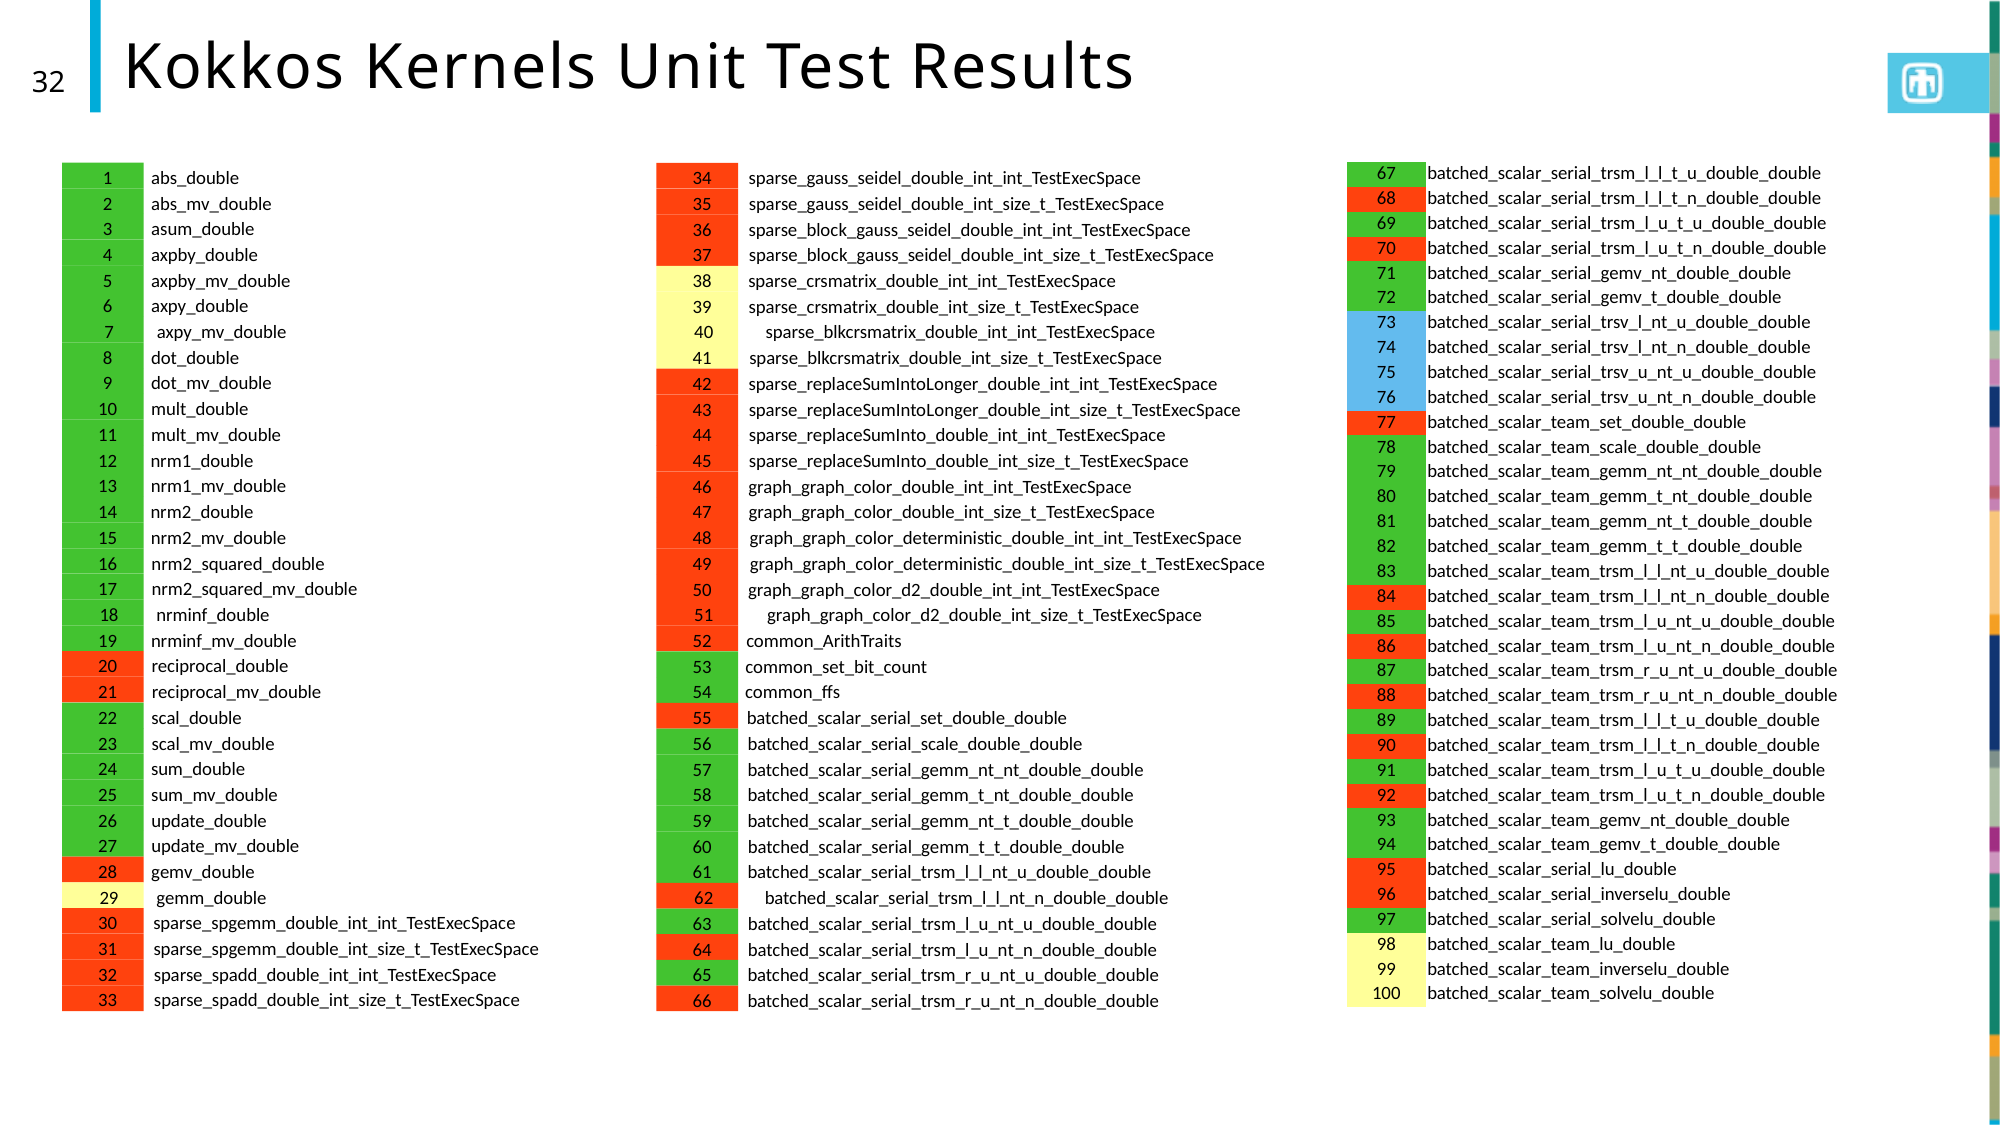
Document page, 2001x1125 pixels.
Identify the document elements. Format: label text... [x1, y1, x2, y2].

text_box nrm2_mv_double [150, 525, 287, 548]
text_box 43 [692, 397, 712, 420]
table_cell batched_scalar_team_trsm_l_u_t_u_double_double [1426, 759, 1963, 784]
table_cell batched_scalar_serial_gemv_t_double_double [1426, 286, 1963, 311]
text_box 27 [98, 834, 118, 857]
table_cell batched_scalar_team_lu_double [1426, 933, 1963, 958]
text_box 58 [692, 783, 712, 806]
table_cell 75 [1347, 361, 1426, 386]
table_cell 96 [1347, 883, 1426, 908]
text_box [656, 188, 739, 214]
text_box graph_graph_color_d2_double_int_int_TestExecSpace [748, 577, 1160, 600]
text_box 17 [98, 576, 118, 600]
text_box sparse_gauss_seidel_double_int_int_TestExecSpace [748, 165, 1141, 189]
text_box [656, 959, 739, 985]
table_cell batched_scalar_team_trsm_l_u_nt_u_double_double [1426, 610, 1963, 634]
table_cell 92 [1347, 784, 1426, 808]
text_box [656, 754, 739, 779]
text_box 31 [98, 936, 118, 960]
text_box 1 [102, 165, 113, 189]
text_box [656, 728, 739, 754]
table_cell 71 [1347, 261, 1426, 286]
text_box 16 [98, 551, 118, 574]
text_box sparse_replaceSumIntoLonger_double_int_size_t_TestExecSpace [748, 397, 1241, 420]
text_box 6 [102, 294, 113, 317]
table_cell batched_scalar_team_trsm_l_u_nt_n_double_double [1426, 634, 1963, 659]
text_box [62, 702, 144, 728]
table_cell 97 [1347, 908, 1426, 933]
text_box [656, 677, 739, 702]
text_box [656, 934, 739, 959]
text_box common_ffs [745, 680, 841, 703]
text_box 26 [98, 808, 118, 831]
text_box [656, 574, 739, 600]
table_cell 79 [1347, 460, 1426, 485]
text_box 20 [98, 654, 118, 677]
text_box dot_mv_double [151, 371, 272, 394]
text_box 65 [692, 963, 712, 986]
text_box 22 [98, 705, 118, 728]
text_box 12 [98, 448, 118, 471]
text_box [62, 471, 144, 496]
text_box [656, 857, 739, 882]
text_box 55 [692, 705, 712, 729]
text_box sparse_blkcrsmatrix_double_int_size_t_TestExecSpace [749, 345, 1162, 369]
text_box scal_mv_double [151, 731, 275, 754]
text_box [62, 599, 144, 625]
table_cell 81 [1347, 510, 1426, 535]
text_box [62, 239, 144, 265]
text_box 49 [692, 551, 712, 575]
table_header 67 [1347, 162, 1426, 187]
text_box nrm1_double [150, 448, 254, 471]
table_cell batched_scalar_team_inverselu_double [1426, 958, 1963, 982]
text_box [62, 522, 144, 548]
table_cell 85 [1347, 610, 1426, 634]
text_box [62, 316, 144, 342]
text_box batched_scalar_serial_trsm_r_u_nt_u_double_double [747, 963, 1159, 986]
text_box [62, 188, 144, 213]
text_box 63 [692, 911, 712, 935]
text_box 4 [102, 242, 113, 266]
text_box batched_scalar_serial_trsm_l_u_nt_u_double_double [747, 911, 1157, 935]
text_box 36 [692, 217, 712, 240]
text_box [62, 548, 144, 573]
table_cell 91 [1347, 759, 1426, 784]
table_cell batched_scalar_serial_lu_double [1426, 858, 1963, 883]
text_box 34 [692, 165, 712, 189]
text_box sum_mv_double [151, 782, 278, 806]
text_box [656, 805, 739, 831]
text_box common_ArithTraits [746, 628, 902, 652]
text_box 30 [98, 911, 118, 934]
table_cell batched_scalar_team_trsm_l_u_t_n_double_double [1426, 784, 1963, 808]
text_box [656, 162, 739, 188]
table_cell batched_scalar_serial_solvelu_double [1426, 908, 1963, 933]
text_box axpy_double [151, 294, 249, 317]
table_cell 94 [1347, 833, 1426, 858]
text_box 52 [692, 628, 712, 652]
table_cell batched_scalar_serial_trsv_u_nt_u_double_double [1426, 361, 1963, 386]
table_cell 88 [1347, 684, 1426, 709]
table_cell 87 [1347, 659, 1426, 684]
slide_number 32 [11, 53, 81, 113]
text_box batched_scalar_serial_trsm_l_u_nt_n_double_double [747, 937, 1157, 960]
text_box abs_mv_double [151, 191, 272, 214]
text_box [656, 985, 739, 1012]
text_box [656, 240, 739, 265]
text_box update_mv_double [151, 834, 300, 857]
text_box sparse_crsmatrix_double_int_size_t_TestExecSpace [748, 294, 1139, 318]
table_cell 77 [1347, 411, 1426, 435]
text_box 13 [98, 474, 118, 497]
table_cell batched_scalar_team_solvelu_double [1426, 982, 1963, 1007]
text_box [62, 496, 144, 522]
text_box 41 [692, 345, 712, 369]
text_box 39 [692, 294, 712, 318]
text_box 66 [692, 988, 712, 1012]
table_cell batched_scalar_team_set_double_double [1426, 411, 1963, 435]
text_box 8 [102, 345, 113, 369]
text_box 54 [692, 680, 712, 703]
text_box 3 [102, 217, 113, 240]
text_box common_set_bit_count [745, 654, 928, 678]
text_box 38 [692, 268, 712, 292]
text_box 56 [692, 731, 712, 755]
text_box nrm2_squared_double [151, 551, 325, 574]
text_box graph_graph_color_deterministic_double_int_int_TestExecSpace [749, 525, 1242, 549]
text_box [62, 753, 144, 779]
text_box batched_scalar_serial_trsm_l_l_nt_u_double_double [747, 860, 1151, 883]
text_box mult_mv_double [151, 422, 282, 446]
table_cell 72 [1347, 286, 1426, 311]
table_cell 83 [1347, 560, 1426, 585]
text_box 64 [692, 937, 712, 960]
text_box nrm2_double [150, 499, 254, 523]
table_cell batched_scalar_team_trsm_l_l_nt_n_double_double [1426, 585, 1963, 610]
text_box [62, 625, 144, 651]
text_box [656, 471, 739, 497]
table_cell 98 [1347, 933, 1426, 958]
text_box nrm1_mv_double [150, 474, 287, 497]
table_cell 95 [1347, 858, 1426, 883]
text_box 40 [694, 319, 714, 343]
table_cell 74 [1347, 336, 1426, 361]
table_cell batched_scalar_team_trsm_r_u_nt_u_double_double [1426, 659, 1963, 684]
text_box 33 [98, 988, 118, 1011]
text_box sparse_replaceSumInto_double_int_int_TestExecSpace [748, 422, 1166, 446]
text_box sparse_replaceSumInto_double_int_size_t_TestExecSpace [748, 448, 1189, 472]
table_cell batched_scalar_serial_trsv_u_nt_n_double_double [1426, 386, 1963, 411]
table_cell batched_scalar_team_gemv_nt_double_double [1426, 808, 1963, 833]
text_box 2 [102, 191, 113, 214]
text_box [656, 522, 739, 548]
text_box graph_graph_color_double_int_size_t_TestExecSpace [748, 500, 1155, 523]
text_box 29 [99, 885, 119, 908]
text_box [656, 420, 739, 445]
text_box 32 [98, 962, 118, 986]
text_box sparse_replaceSumIntoLonger_double_int_int_TestExecSpace [748, 371, 1218, 395]
text_box asum_double [151, 217, 255, 240]
text_box gemm_double [156, 885, 267, 908]
text_box batched_scalar_serial_trsm_l_l_nt_n_double_double [764, 885, 1169, 909]
text_box sparse_spgemm_double_int_int_TestExecSpace [153, 911, 516, 934]
text_box [62, 933, 144, 959]
text_box sparse_gauss_seidel_double_int_size_t_TestExecSpace [748, 191, 1164, 215]
text_box sparse_block_gauss_seidel_double_int_size_t_TestExecSpace [748, 242, 1214, 266]
text_box [656, 831, 739, 857]
text_box mult_double [151, 397, 249, 420]
text_box [62, 419, 144, 445]
text_box 9 [102, 371, 113, 394]
text_box update_double [151, 808, 267, 831]
text_box [62, 985, 144, 1012]
text_box nrminf_double [156, 602, 270, 625]
text_box axpby_mv_double [151, 268, 291, 291]
text_box [656, 368, 739, 394]
text_box sparse_block_gauss_seidel_double_int_int_TestExecSpace [748, 217, 1191, 240]
text_box 47 [692, 500, 712, 523]
text_box graph_graph_color_double_int_int_TestExecSpace [748, 474, 1132, 498]
text_box 57 [692, 757, 712, 780]
table_cell 82 [1347, 535, 1426, 560]
table_cell 78 [1347, 435, 1426, 460]
text_box [656, 342, 739, 368]
text_box nrminf_mv_double [151, 628, 297, 651]
text_box sparse_spadd_double_int_size_t_TestExecSpace [153, 988, 520, 1011]
text_box batched_scalar_serial_gemm_t_t_double_double [747, 834, 1125, 857]
text_box 10 [98, 397, 118, 420]
picture [1990, 330, 1999, 1120]
text_box graph_graph_color_d2_double_int_size_t_TestExecSpace [767, 602, 1202, 626]
table_cell 73 [1347, 311, 1426, 336]
text_box [62, 265, 144, 291]
text_box 42 [692, 371, 712, 395]
text_box [62, 805, 144, 830]
text_box 21 [98, 679, 118, 703]
text_box [62, 959, 144, 985]
table_cell batched_scalar_team_gemm_t_nt_double_double [1426, 485, 1963, 510]
table_header batched_scalar_serial_trsm_l_l_t_u_double_double [1426, 162, 1963, 187]
text_box [61, 159, 656, 1021]
table_cell 99 [1347, 958, 1426, 982]
text_box sum_double [151, 756, 246, 780]
text_box [62, 830, 144, 856]
text_box [62, 213, 144, 239]
table_cell batched_scalar_team_trsm_l_l_nt_u_double_double [1426, 560, 1963, 585]
table_cell 68 [1347, 187, 1426, 212]
table_cell batched_scalar_team_gemm_t_t_double_double [1426, 535, 1963, 560]
text_box batched_scalar_serial_set_double_double [746, 705, 1068, 729]
text_box 23 [98, 731, 118, 754]
table_cell 69 [1347, 212, 1426, 237]
text_box [62, 342, 144, 368]
text_box nrm2_squared_mv_double [151, 576, 358, 600]
text_box abs_double [150, 165, 240, 189]
text_box batched_scalar_serial_trsm_r_u_nt_n_double_double [747, 988, 1159, 1012]
text_box [62, 779, 144, 805]
text_box 60 [692, 834, 712, 857]
text_box batched_scalar_serial_gemm_nt_nt_double_double [747, 757, 1144, 780]
text_box reciprocal_double [151, 654, 289, 677]
text_box [656, 651, 739, 677]
text_box 7 [104, 319, 115, 342]
text_box sparse_spgemm_double_int_size_t_TestExecSpace [153, 936, 539, 960]
table_cell batched_scalar_serial_trsm_l_u_t_n_double_double [1426, 237, 1963, 261]
table_cell batched_scalar_team_gemv_t_double_double [1426, 833, 1963, 858]
picture [1901, 62, 1944, 104]
title Kokkos Kernels Unit Test Results [108, 12, 1759, 127]
table_cell 80 [1347, 485, 1426, 510]
text_box [656, 625, 739, 651]
text_box 19 [98, 628, 118, 651]
text_box 59 [692, 808, 712, 832]
text_box 37 [692, 242, 712, 266]
text_box 5 [102, 268, 113, 291]
text_box [62, 445, 144, 471]
text_box [62, 393, 144, 419]
table_cell 86 [1347, 634, 1426, 659]
text_box batched_scalar_serial_scale_double_double [747, 731, 1083, 755]
text_box batched_scalar_serial_gemm_nt_t_double_double [747, 808, 1134, 832]
table_cell batched_scalar_serial_trsm_l_u_t_u_double_double [1426, 212, 1963, 237]
text_box 46 [692, 474, 712, 498]
text_box 15 [98, 525, 118, 548]
text_box [656, 317, 739, 342]
text_box [62, 651, 144, 676]
text_box sparse_spadd_double_int_int_TestExecSpace [153, 962, 497, 986]
text_box 61 [692, 860, 712, 883]
text_box [656, 908, 739, 934]
table_cell batched_scalar_team_trsm_l_l_t_u_double_double [1426, 709, 1963, 734]
text_box sparse_blkcrsmatrix_double_int_int_TestExecSpace [765, 319, 1155, 343]
text_box 44 [692, 422, 712, 446]
text_box 14 [98, 499, 118, 523]
text_box batched_scalar_serial_gemm_t_nt_double_double [747, 783, 1134, 806]
text_box graph_graph_color_deterministic_double_int_size_t_TestExecSpace [749, 551, 1265, 575]
text_box scal_double [151, 705, 242, 728]
text_box [656, 548, 739, 574]
table_cell batched_scalar_serial_inverselu_double [1426, 883, 1963, 908]
picture [1990, 1, 1999, 215]
table_cell 84 [1347, 585, 1426, 610]
table_cell 90 [1347, 734, 1426, 759]
text_box dot_double [150, 345, 240, 369]
table_cell batched_scalar_team_gemm_nt_t_double_double [1426, 510, 1963, 535]
text_box [62, 856, 144, 882]
text_box 53 [692, 654, 712, 678]
text_box [62, 676, 144, 702]
text_box gemv_double [151, 859, 255, 883]
text_box [656, 394, 739, 420]
text_box [62, 573, 144, 599]
text_box sparse_crsmatrix_double_int_int_TestExecSpace [748, 268, 1116, 292]
text_box 24 [98, 756, 118, 780]
text_box 50 [692, 577, 712, 600]
table_cell 89 [1347, 709, 1426, 734]
table_cell batched_scalar_team_scale_double_double [1426, 435, 1963, 460]
text_box 51 [694, 602, 714, 626]
table_cell batched_scalar_serial_trsm_l_l_t_n_double_double [1426, 187, 1963, 212]
text_box [656, 882, 739, 908]
text_box 18 [99, 602, 119, 625]
text_box 62 [694, 885, 714, 909]
text_box axpy_mv_double [156, 319, 287, 342]
table_cell 100 [1347, 982, 1426, 1007]
text_box [656, 779, 739, 805]
text_box [656, 702, 739, 728]
text_box 25 [98, 782, 118, 806]
table_cell batched_scalar_team_trsm_l_l_t_n_double_double [1426, 734, 1963, 759]
text_box [62, 368, 144, 393]
table_cell batched_scalar_team_gemm_nt_nt_double_double [1426, 460, 1963, 485]
text_box [656, 291, 739, 317]
table_cell 93 [1347, 808, 1426, 833]
text_box [62, 291, 144, 316]
table_cell batched_scalar_serial_trsv_l_nt_u_double_double [1426, 311, 1963, 336]
text_box [656, 497, 739, 522]
text_box [62, 728, 144, 753]
text_box [62, 908, 144, 933]
text_box 11 [98, 422, 118, 446]
table_cell 76 [1347, 386, 1426, 411]
text_box 48 [692, 525, 712, 549]
text_box axpby_double [150, 242, 258, 266]
text_box [656, 445, 739, 471]
text_box 45 [692, 448, 712, 472]
text_box [62, 162, 144, 188]
table_cell 70 [1347, 237, 1426, 261]
table_cell batched_scalar_serial_trsv_l_nt_n_double_double [1426, 336, 1963, 361]
table_cell batched_scalar_team_trsm_r_u_nt_n_double_double [1426, 684, 1963, 709]
text_box [62, 882, 144, 908]
text_box 28 [98, 859, 118, 883]
text_box [656, 600, 739, 625]
table_cell batched_scalar_serial_gemv_nt_double_double [1426, 261, 1963, 286]
text_box [656, 159, 1293, 1021]
text_box [656, 265, 739, 291]
text_box reciprocal_mv_double [151, 679, 322, 703]
text_box [656, 214, 739, 240]
text_box 35 [692, 191, 712, 215]
